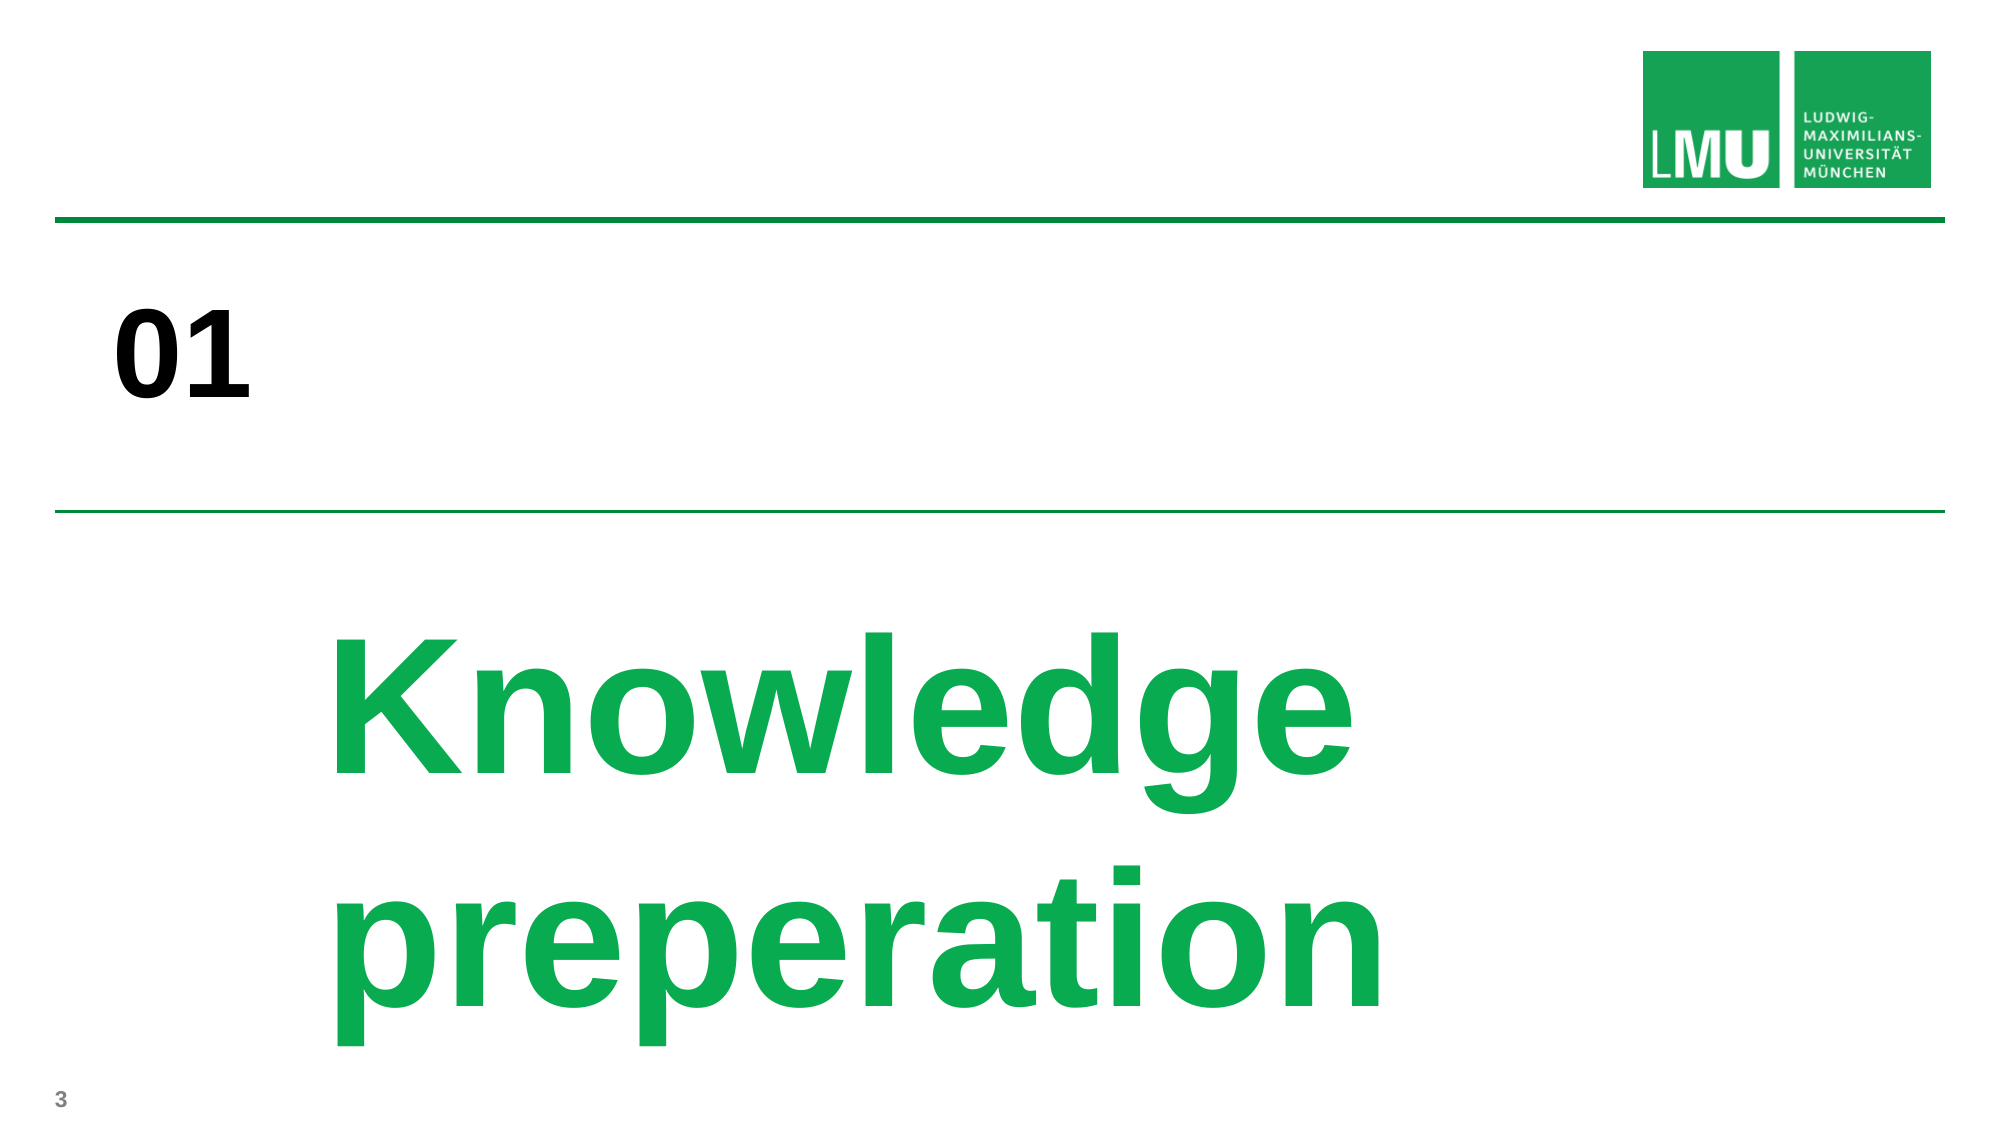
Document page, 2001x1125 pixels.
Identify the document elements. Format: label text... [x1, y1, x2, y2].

title 01 [112, 269, 2000, 508]
slide_number 3 [54, 1086, 84, 1112]
list Knowledge preperation [272, 578, 1947, 1048]
picture [1643, 51, 1931, 188]
